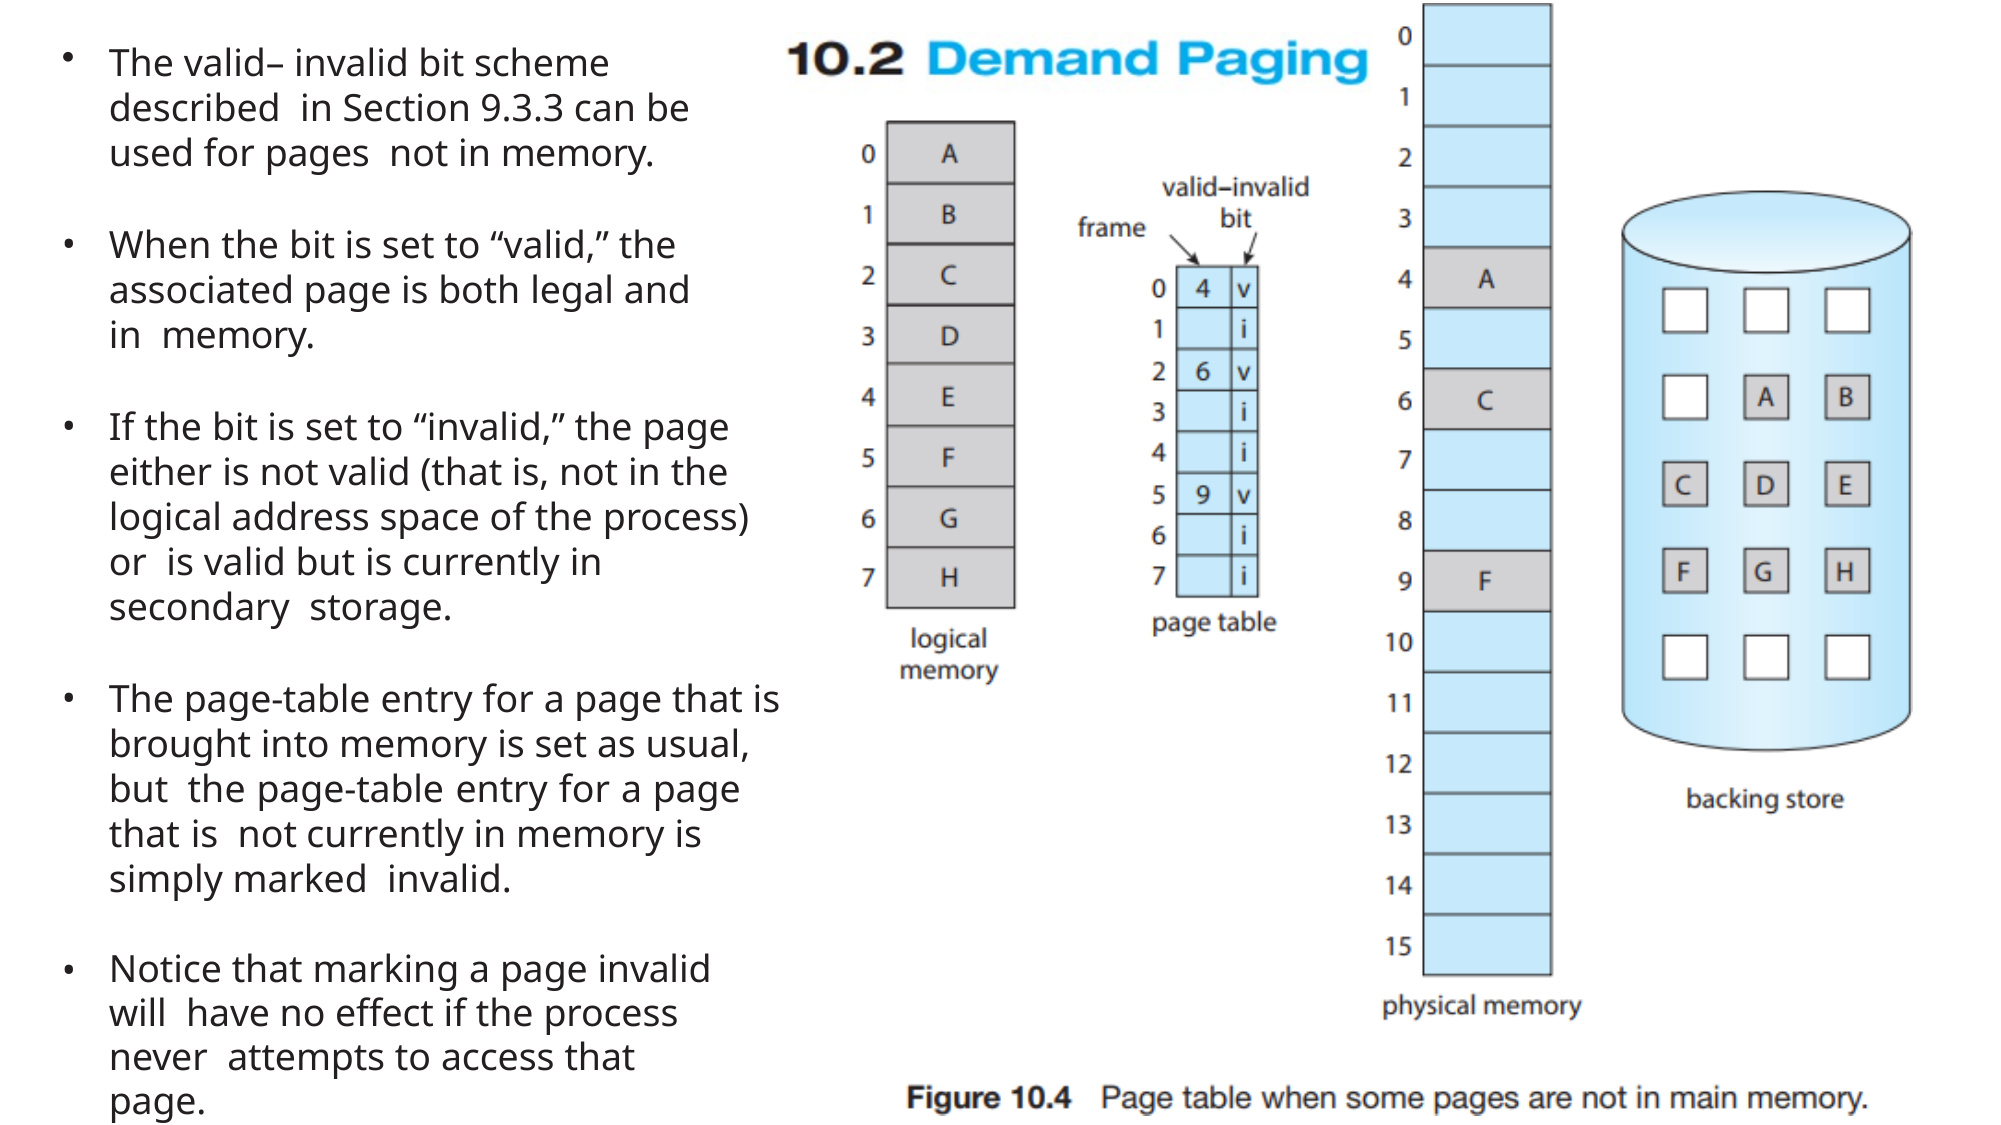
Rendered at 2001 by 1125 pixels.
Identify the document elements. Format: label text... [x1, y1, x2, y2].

picture [784, 3, 1913, 1116]
text_box The valid– invalid bit scheme described in Section 9.3.3 can be used for pages not in memory. When the bit is set to “valid,” the associated page is both legal and in memory. If the bit is set to “invalid,” the page either is not valid (that is, not in the logical address space of the process) or is valid but is currently in secondary storage. The page-table entry for a page that is brought into memory is set as usual, but the page-table entry for a page that is not currently in memory is simply marked invalid. Notice that marking a page invalid will have no effect if the process never attempts to access that page. [59, 36, 792, 1124]
